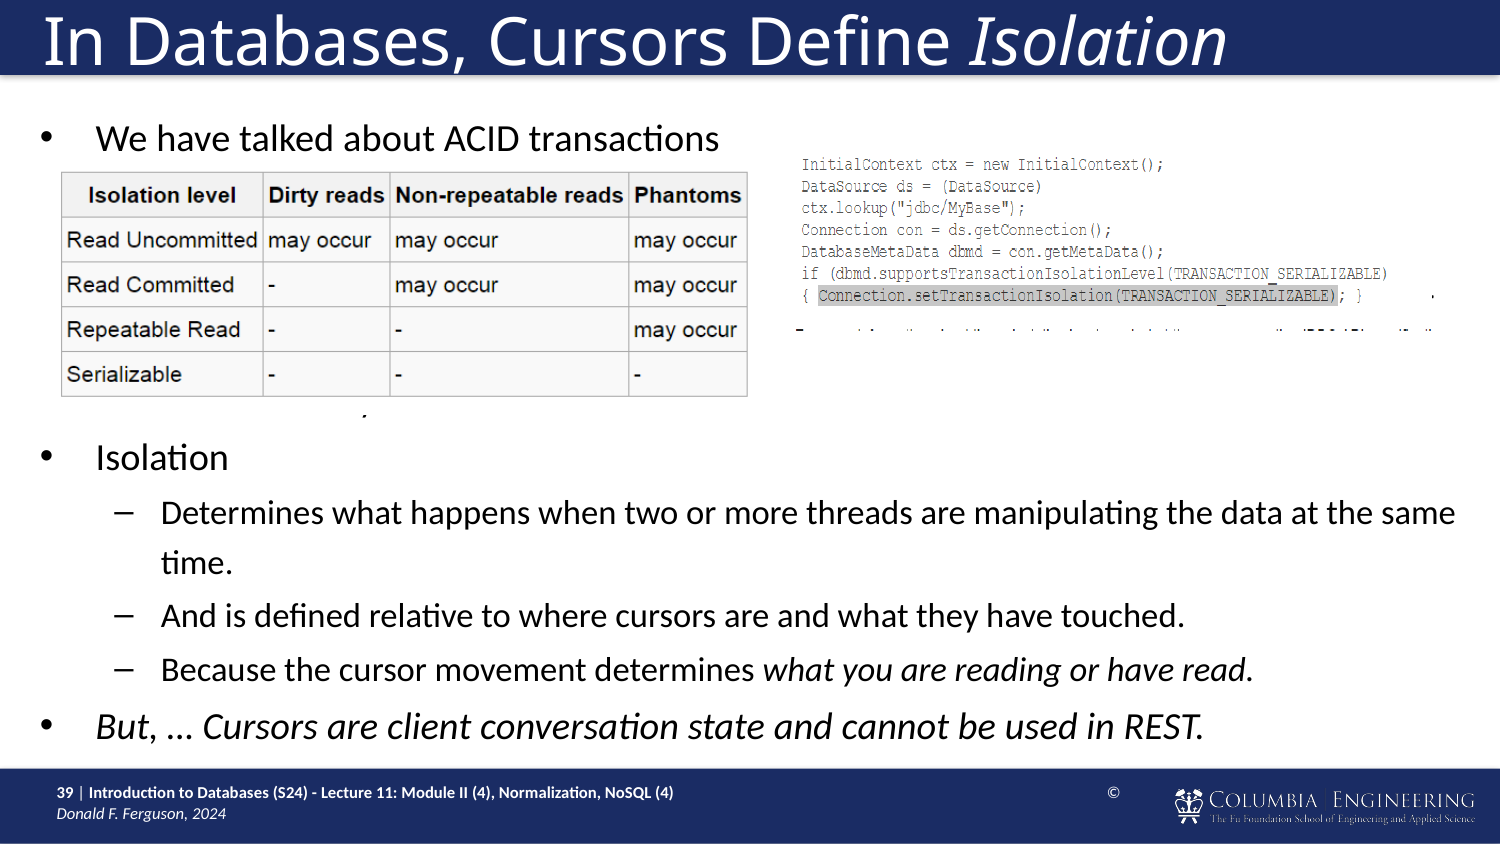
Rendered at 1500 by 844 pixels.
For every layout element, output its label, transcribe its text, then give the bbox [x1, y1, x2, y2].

picture [43, 145, 1432, 416]
list We have talked about ACID transactions Atomic: A set of writes all occur or none occur. Durable: The data “does not disappear,” e.g. write to disk. Consistent: My applications move the database between consistent states, e.g. the transfer function works correctly. Isolation Determines what happens when two or more threads are manipulating the data at the same time. And is defined relative to where cursors are and what they have touched. Because the cursor movement determines what you are reading or have read. But, … Cursors are client conversation state and cannot be used in REST. [24, 96, 1475, 760]
title In Databases, Cursors Define Isolation [28, 0, 1450, 73]
